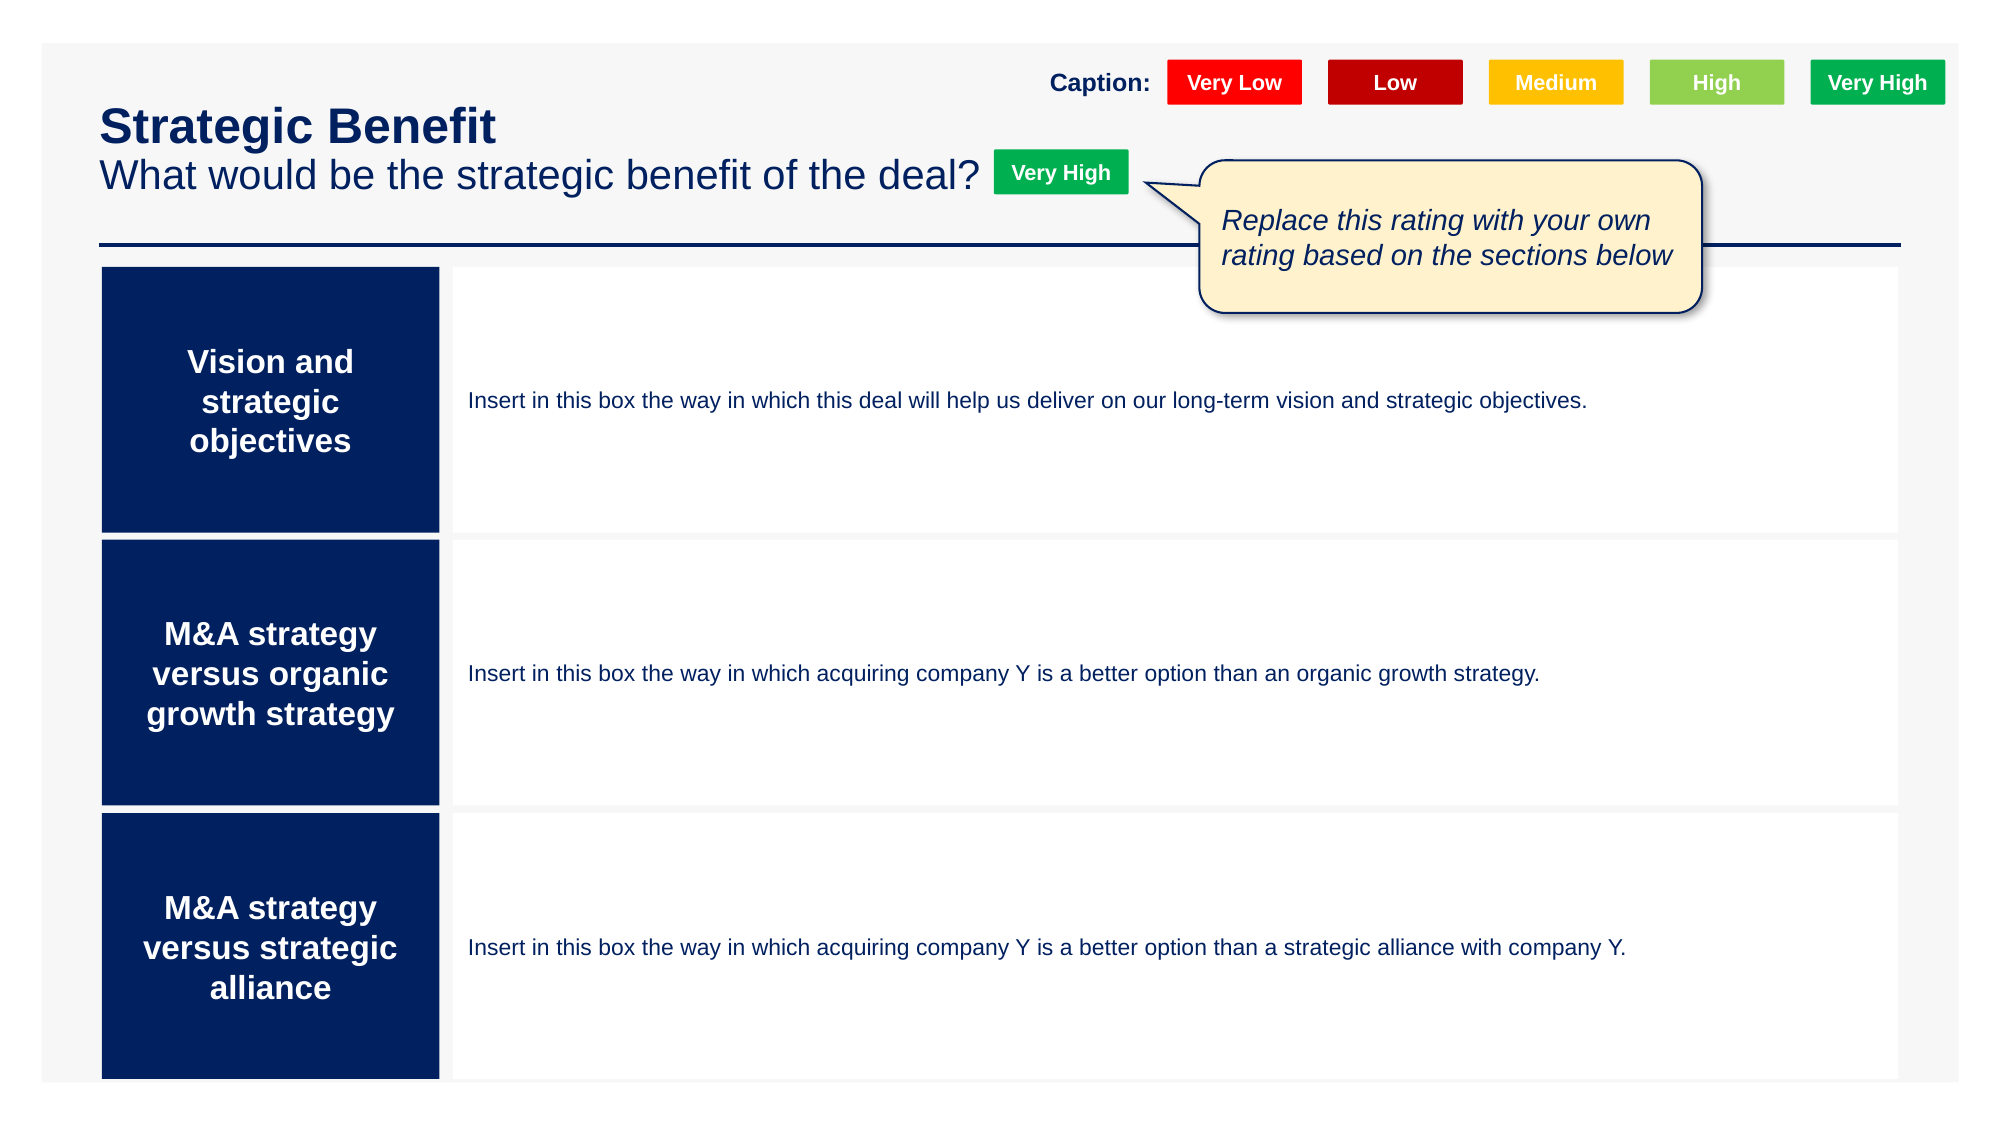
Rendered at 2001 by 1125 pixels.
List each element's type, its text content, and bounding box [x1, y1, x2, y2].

text_box Very High [993, 149, 1129, 195]
text_box Vision and strategic objectives [101, 266, 440, 533]
text_box Low [1328, 59, 1463, 105]
text_box Replace this rating with your own rating based on the sections below [1142, 159, 1704, 314]
text_box M&A strategy versus strategic alliance [101, 813, 440, 1079]
text_box Insert in this box the way in which acquiring company Y is a better option than an organic growth strategy. [452, 539, 1899, 806]
text_box Insert in this box the way in which acquiring company Y is a better option than a strategic alliance with company Y. [452, 813, 1899, 1079]
text_box [1032, 48, 1960, 117]
text_box Caption: [1035, 58, 1178, 104]
text_box Insert in this box the way in which this deal will help us deliver on our long-term vision and strategic objectives. [452, 266, 1899, 533]
text_box Medium [1488, 59, 1624, 105]
text_box M&A strategy versus organic growth strategy [101, 539, 440, 806]
text_box Very High [1810, 59, 1946, 105]
title Strategic Benefit What would be the strategic benefit of the deal? [84, 59, 1901, 239]
text_box High [1649, 59, 1785, 105]
text_box Very Low [1167, 59, 1302, 105]
